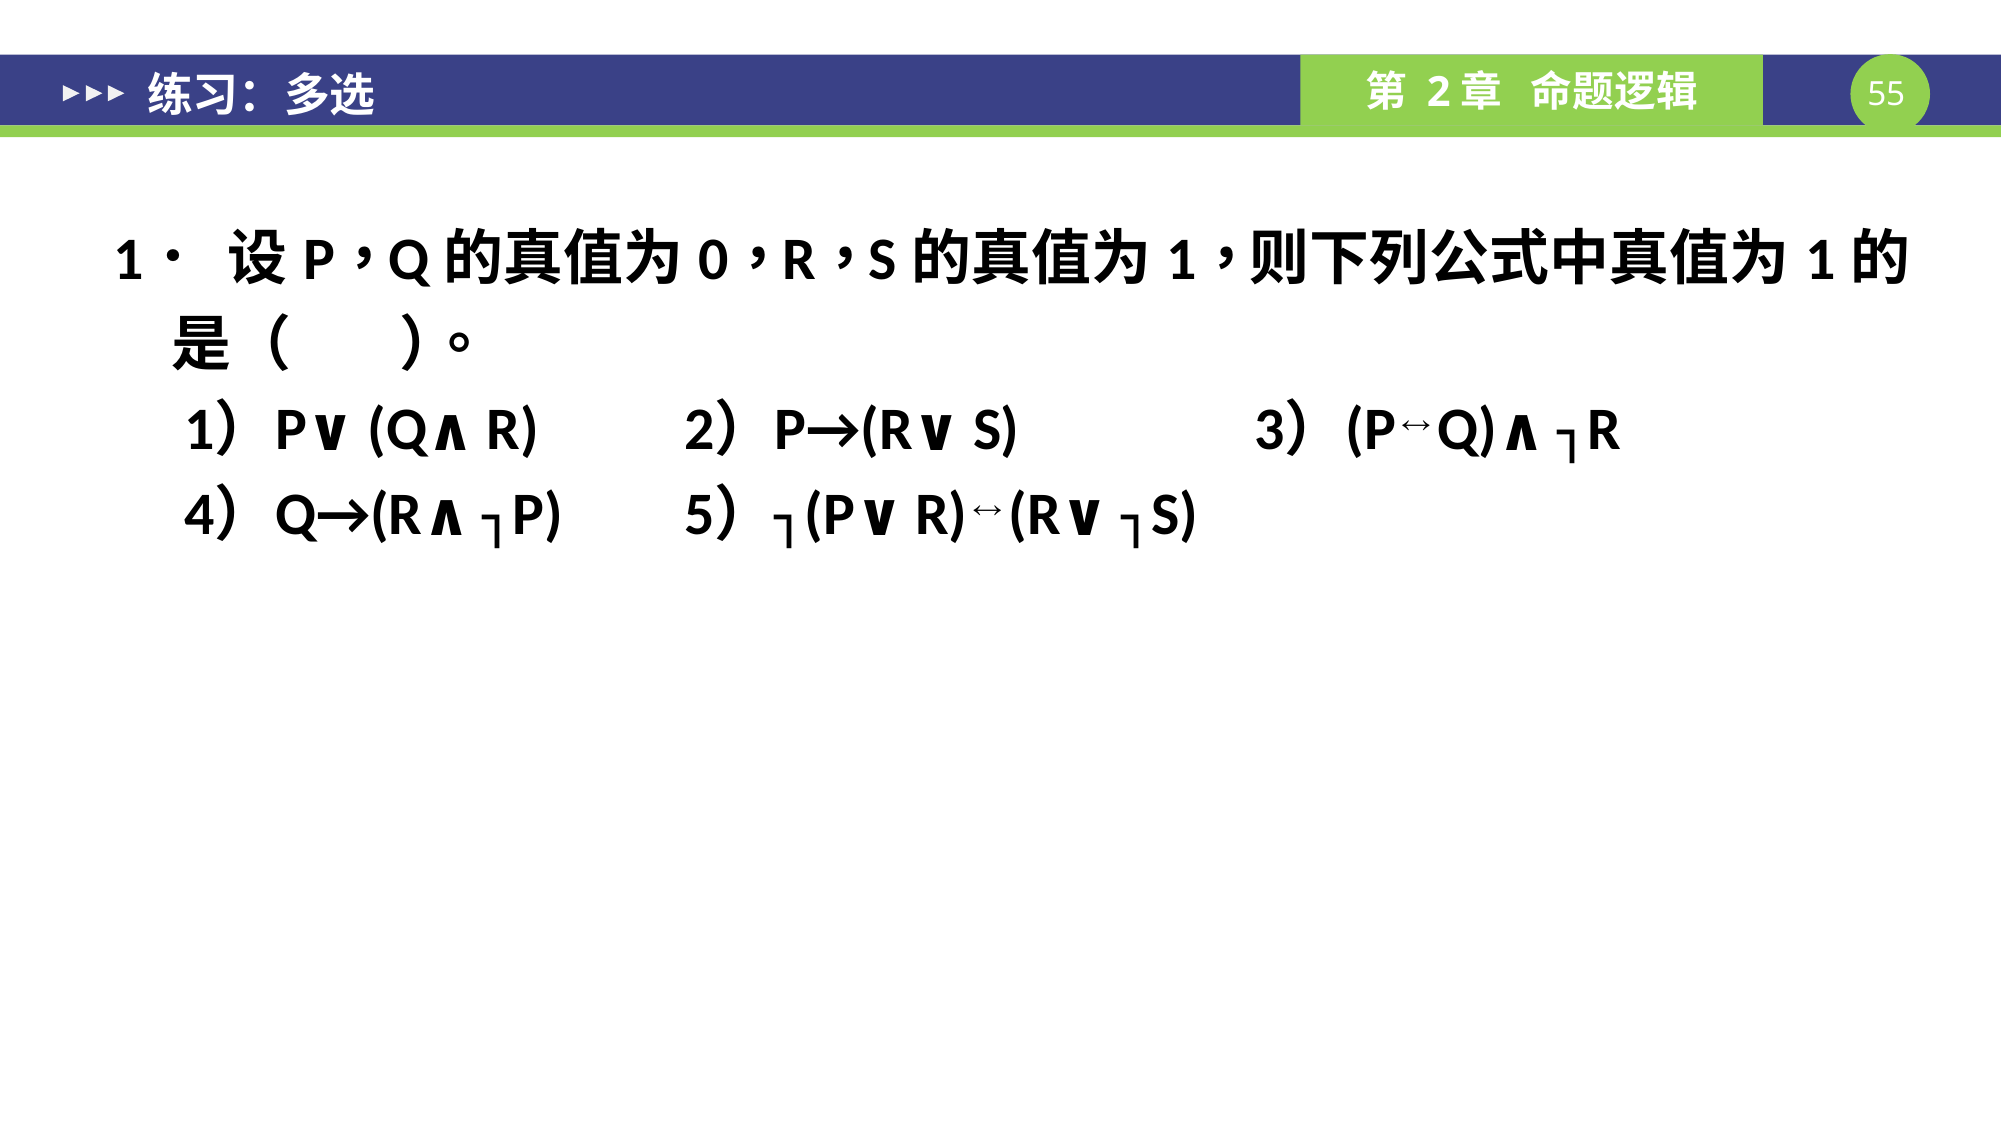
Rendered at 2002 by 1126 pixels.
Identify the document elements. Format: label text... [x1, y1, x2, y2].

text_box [113, 215, 1907, 617]
title 练习：多选 [127, 57, 1003, 129]
